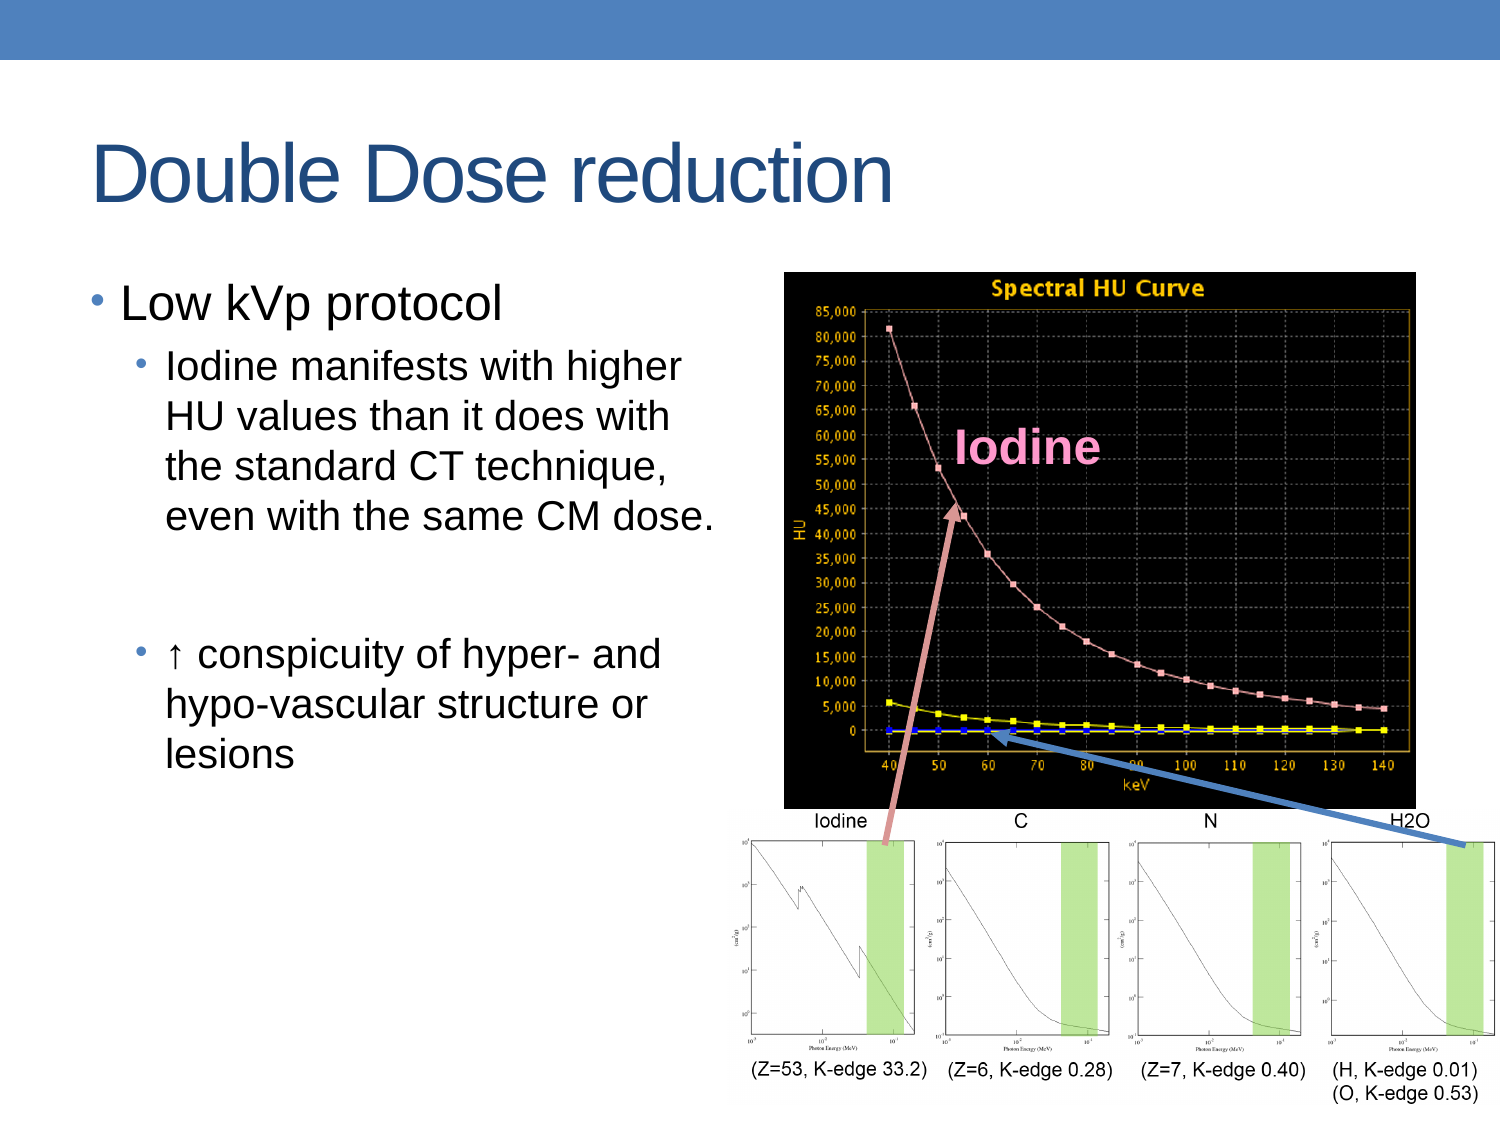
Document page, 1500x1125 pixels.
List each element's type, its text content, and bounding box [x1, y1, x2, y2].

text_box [989, 733, 1466, 846]
list Low kVp protocol Iodine manifests with higher HU values than it does with the standard CT technique, even with the same CM dose. ↑ conspicuity of hyper- and hypo-vascular structure or lesions [75, 262, 737, 1063]
picture [726, 272, 1500, 1105]
title Double Dose reduction [75, 87, 1425, 250]
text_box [884, 501, 957, 846]
